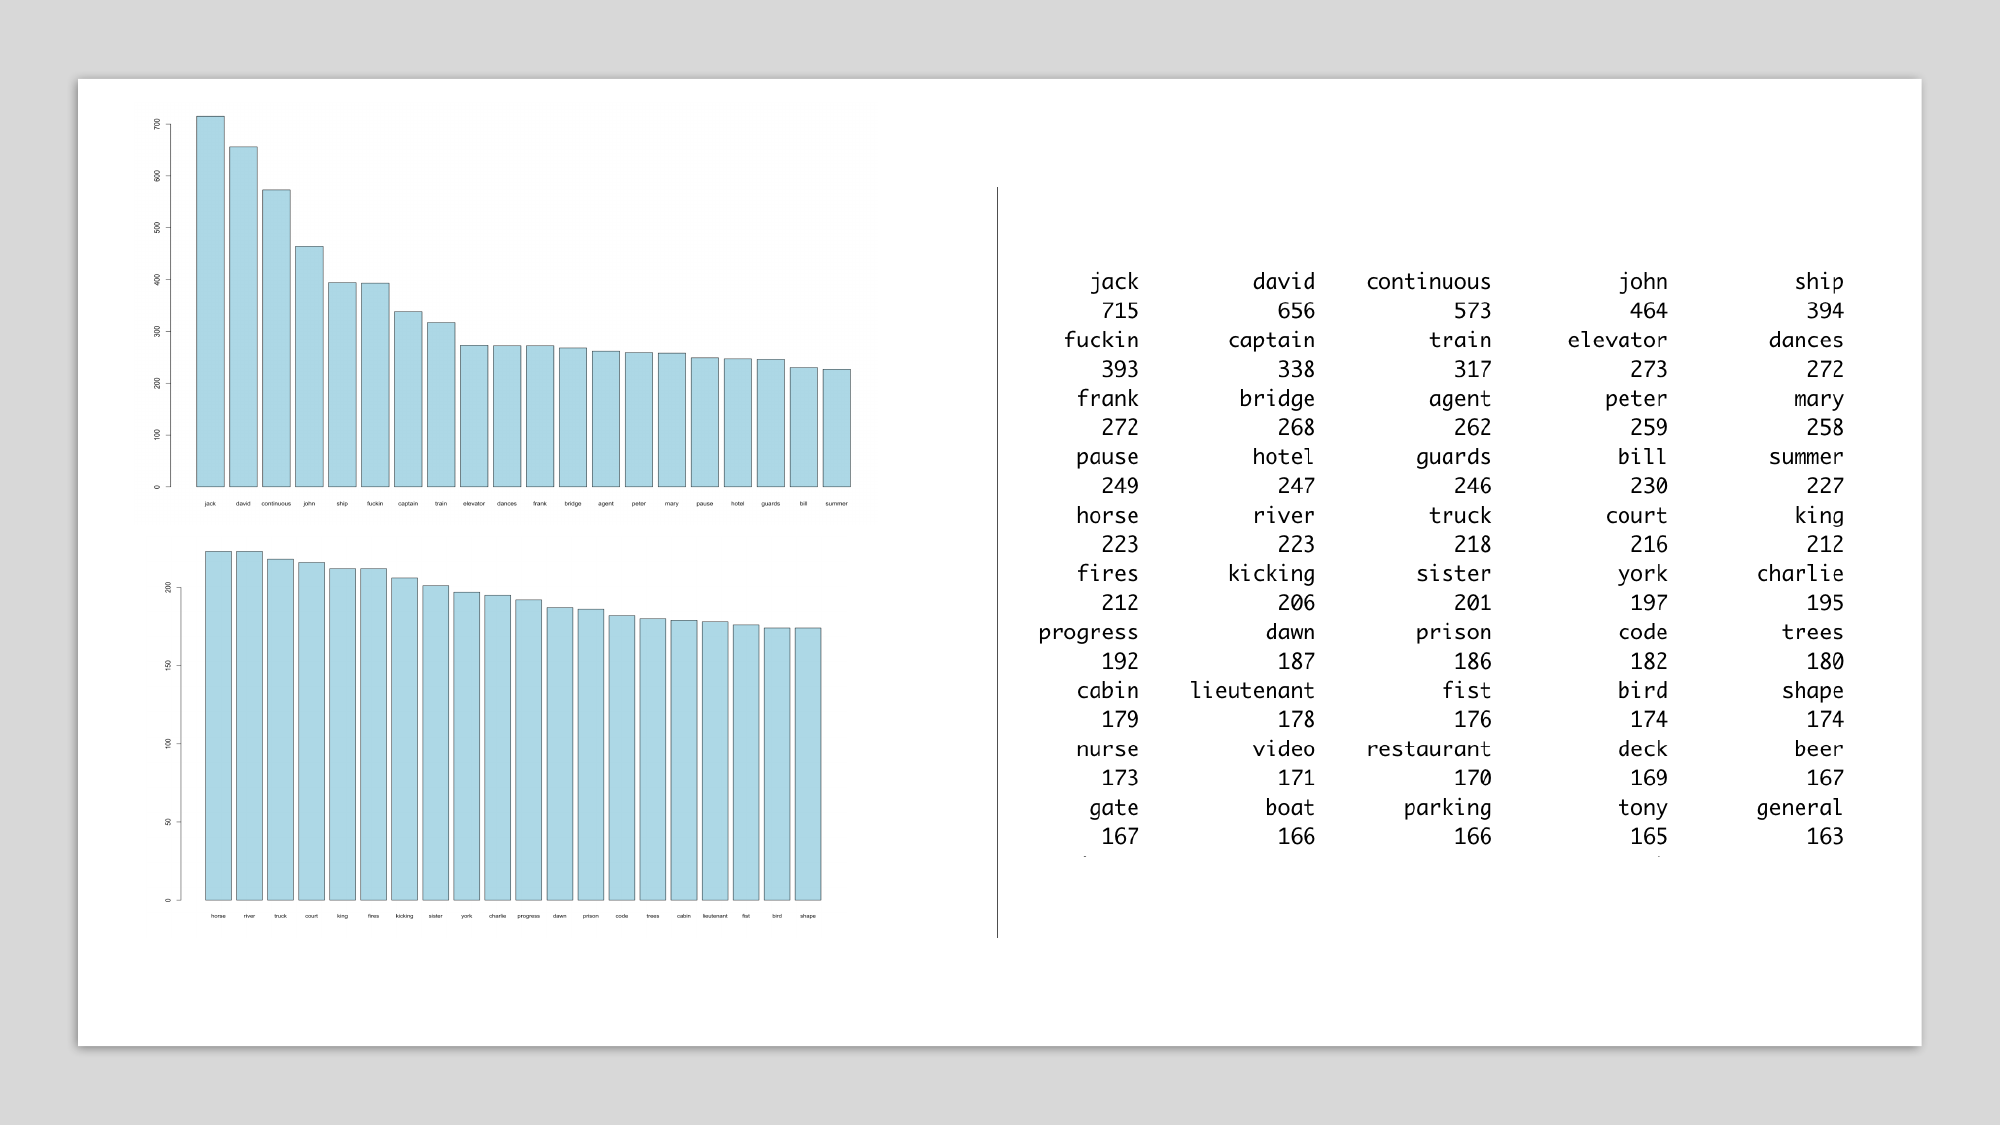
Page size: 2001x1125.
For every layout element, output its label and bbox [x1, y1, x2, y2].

text_box [77, 78, 1923, 1047]
picture [134, 102, 878, 525]
picture [146, 536, 847, 938]
text_box [0, 0, 2000, 1125]
picture [1028, 267, 1870, 857]
